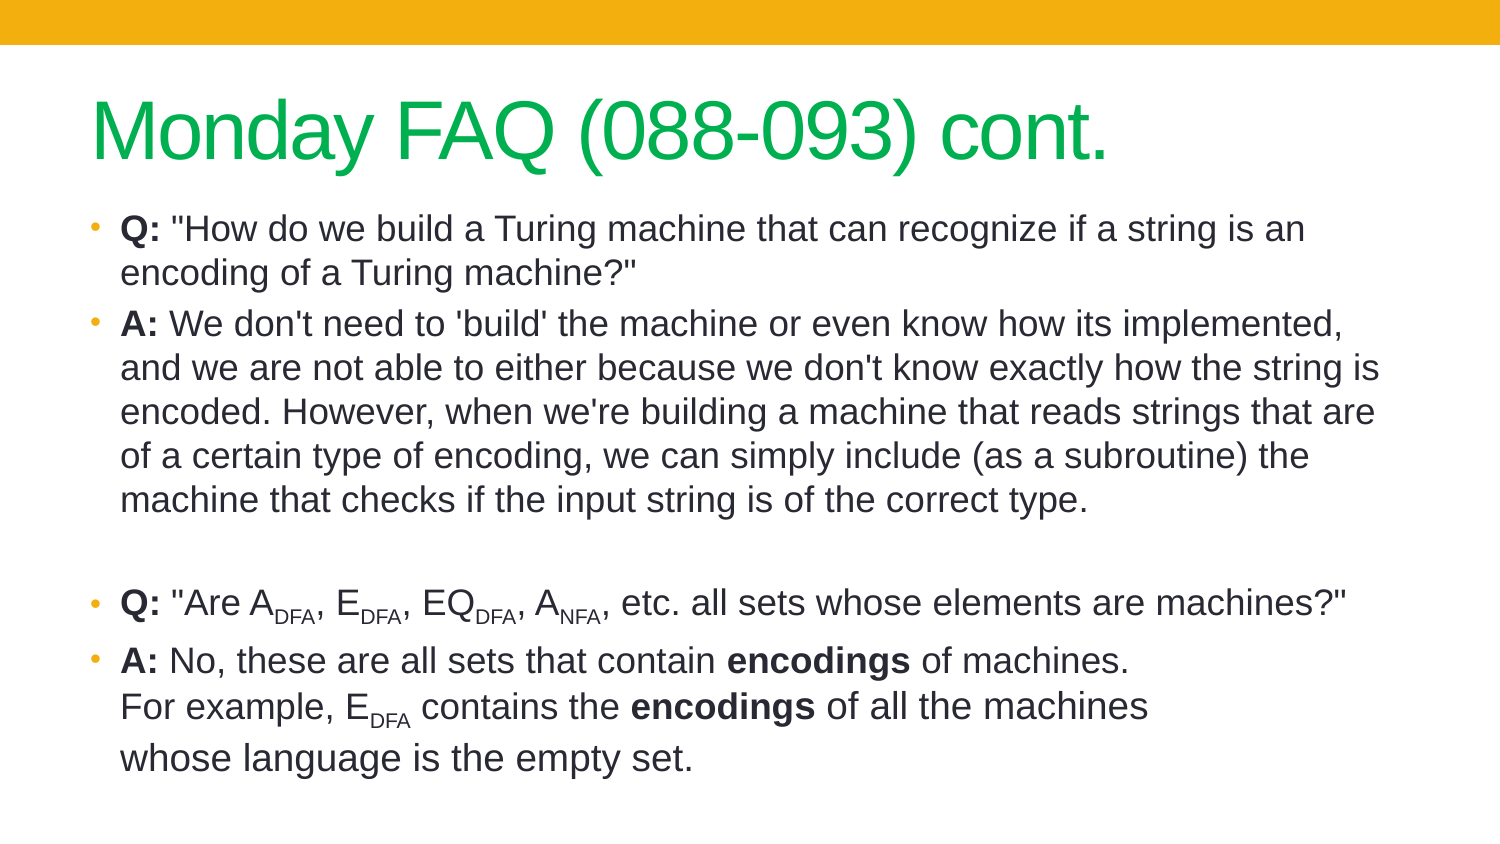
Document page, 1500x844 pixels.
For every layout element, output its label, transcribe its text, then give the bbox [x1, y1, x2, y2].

list Q: "How do we build a Turing machine that can recognize if a string is an encoding of a Turing machine?" A: We don't need to 'build' the machine or even know how its implemented, and we are not able to either because we don't know exactly how the string is encoded. However, when we're building a machine that reads strings that are of a certain type of encoding, we can simply include (as a subroutine) the machine that checks if the input string is of the correct type. Q: "Are ADFA, EDFA, EQDFA, ANFA, etc. all sets whose elements are machines?" A: No, these are all sets that contain encodings of machines. For example, EDFA contains the encodings of all the machines whose language is the empty set. [75, 196, 1425, 797]
title Monday FAQ (088-093) cont. [75, 65, 1425, 188]
